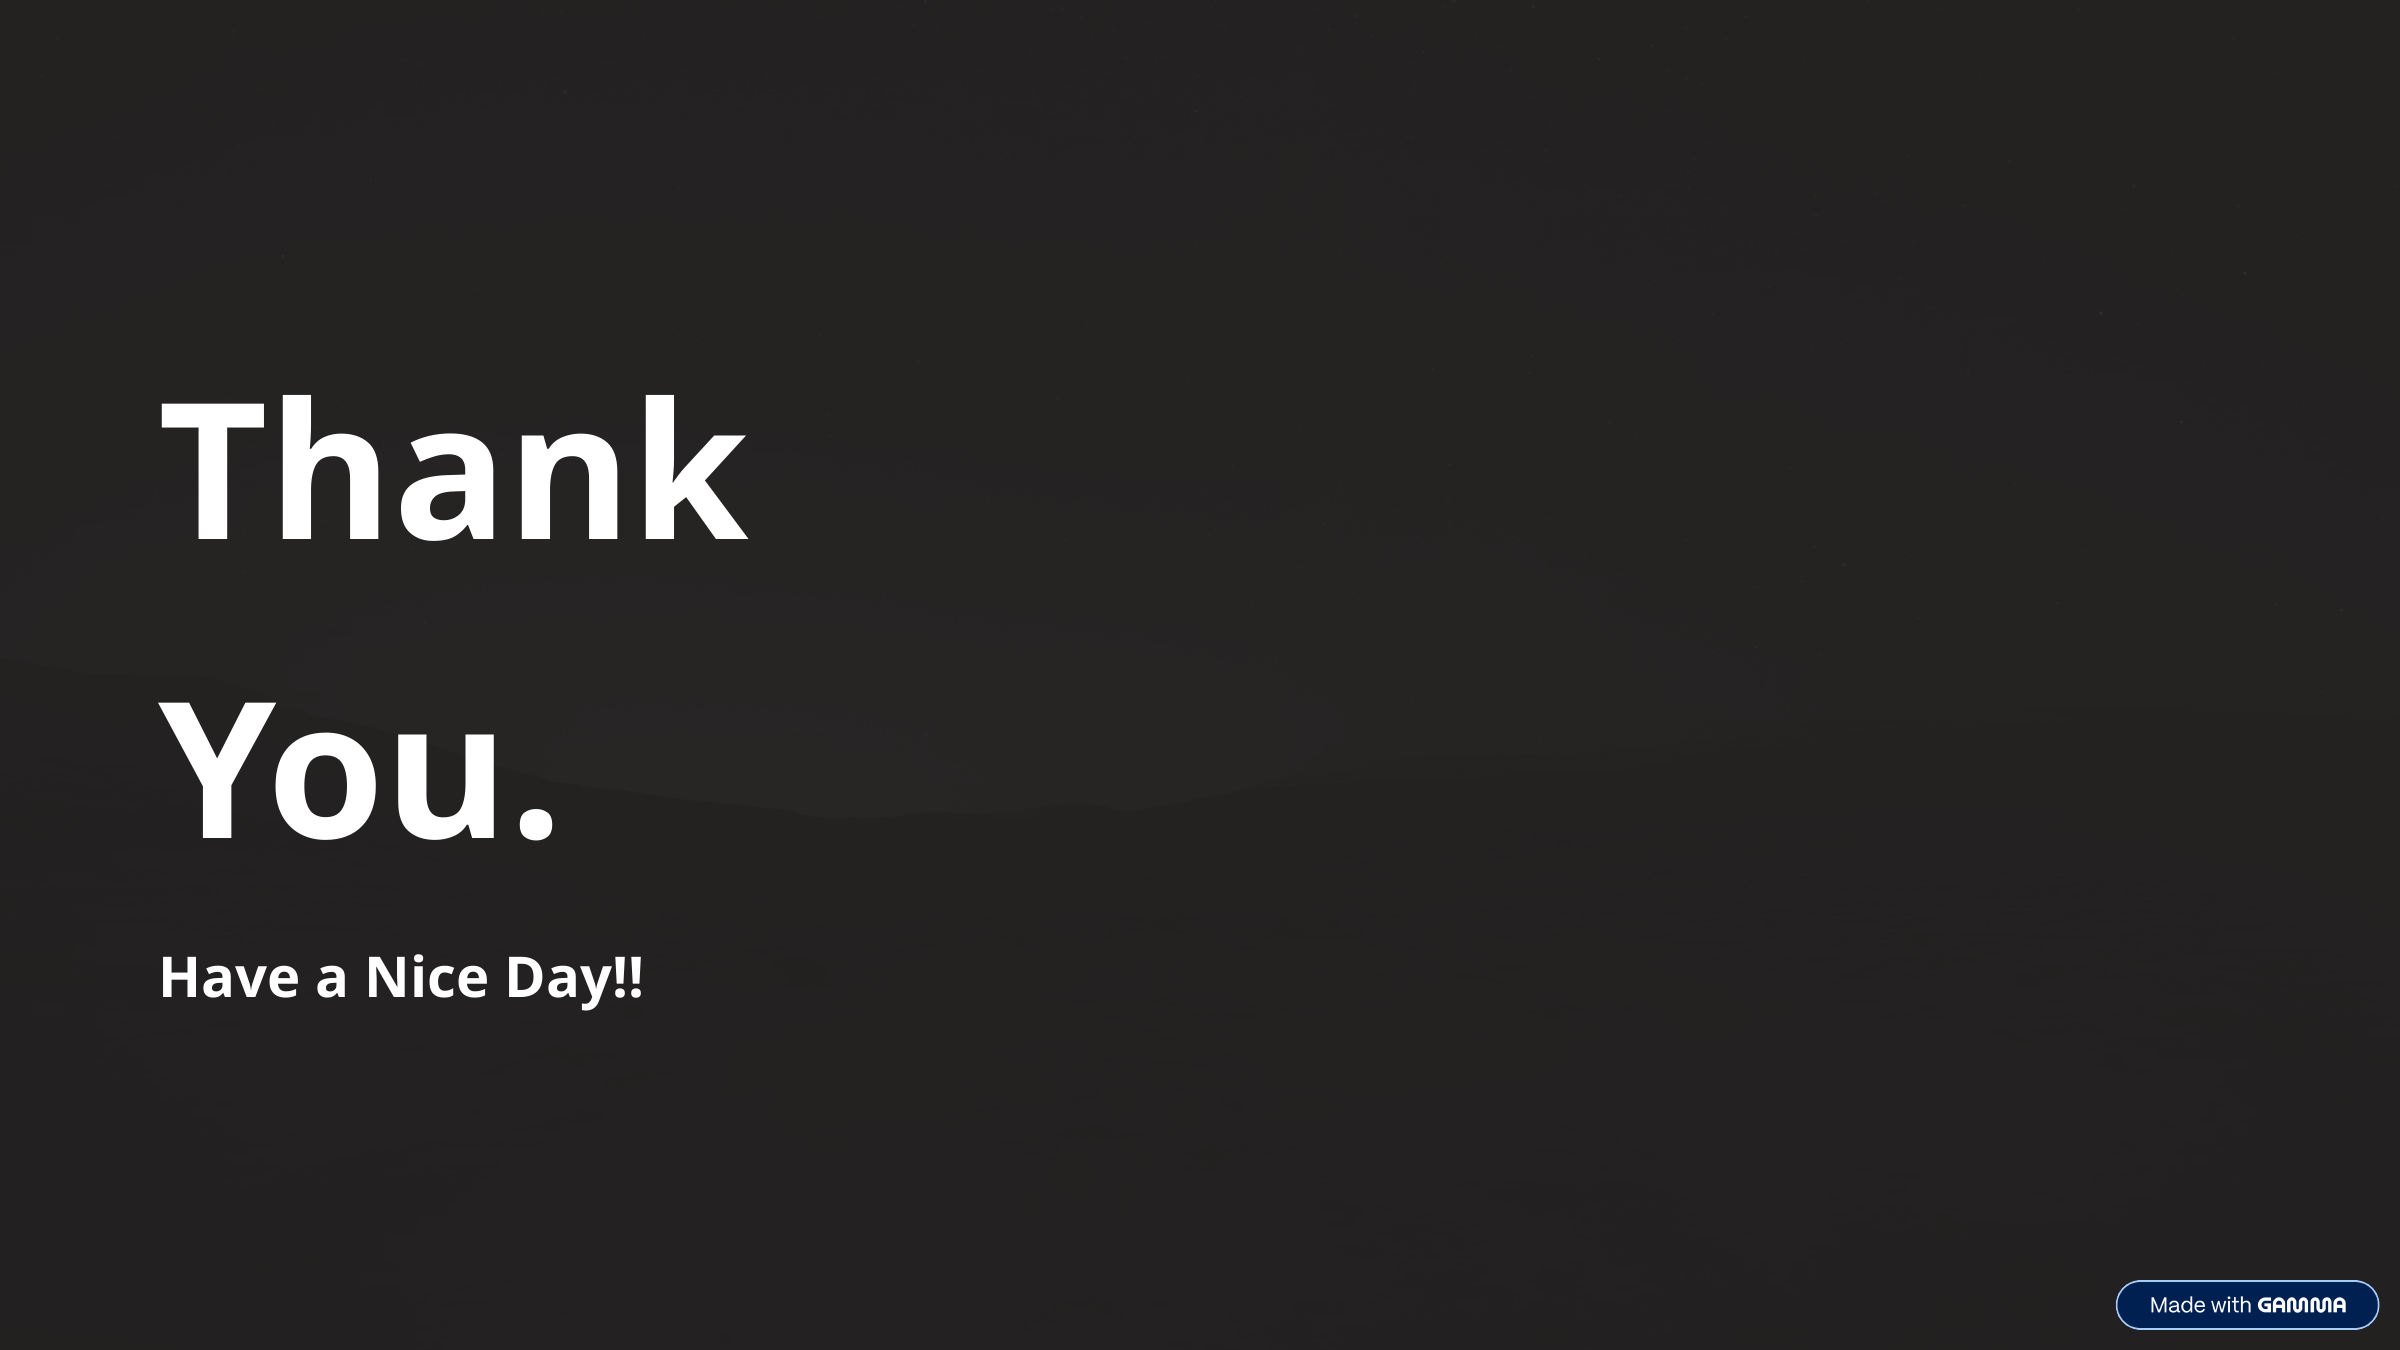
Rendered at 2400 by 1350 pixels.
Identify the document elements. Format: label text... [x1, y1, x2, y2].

text_box Thank [158, 340, 2065, 579]
text_box Have a Nice Day!! [158, 938, 731, 1010]
picture [2106, 1271, 2389, 1339]
text_box You. [158, 639, 2065, 878]
